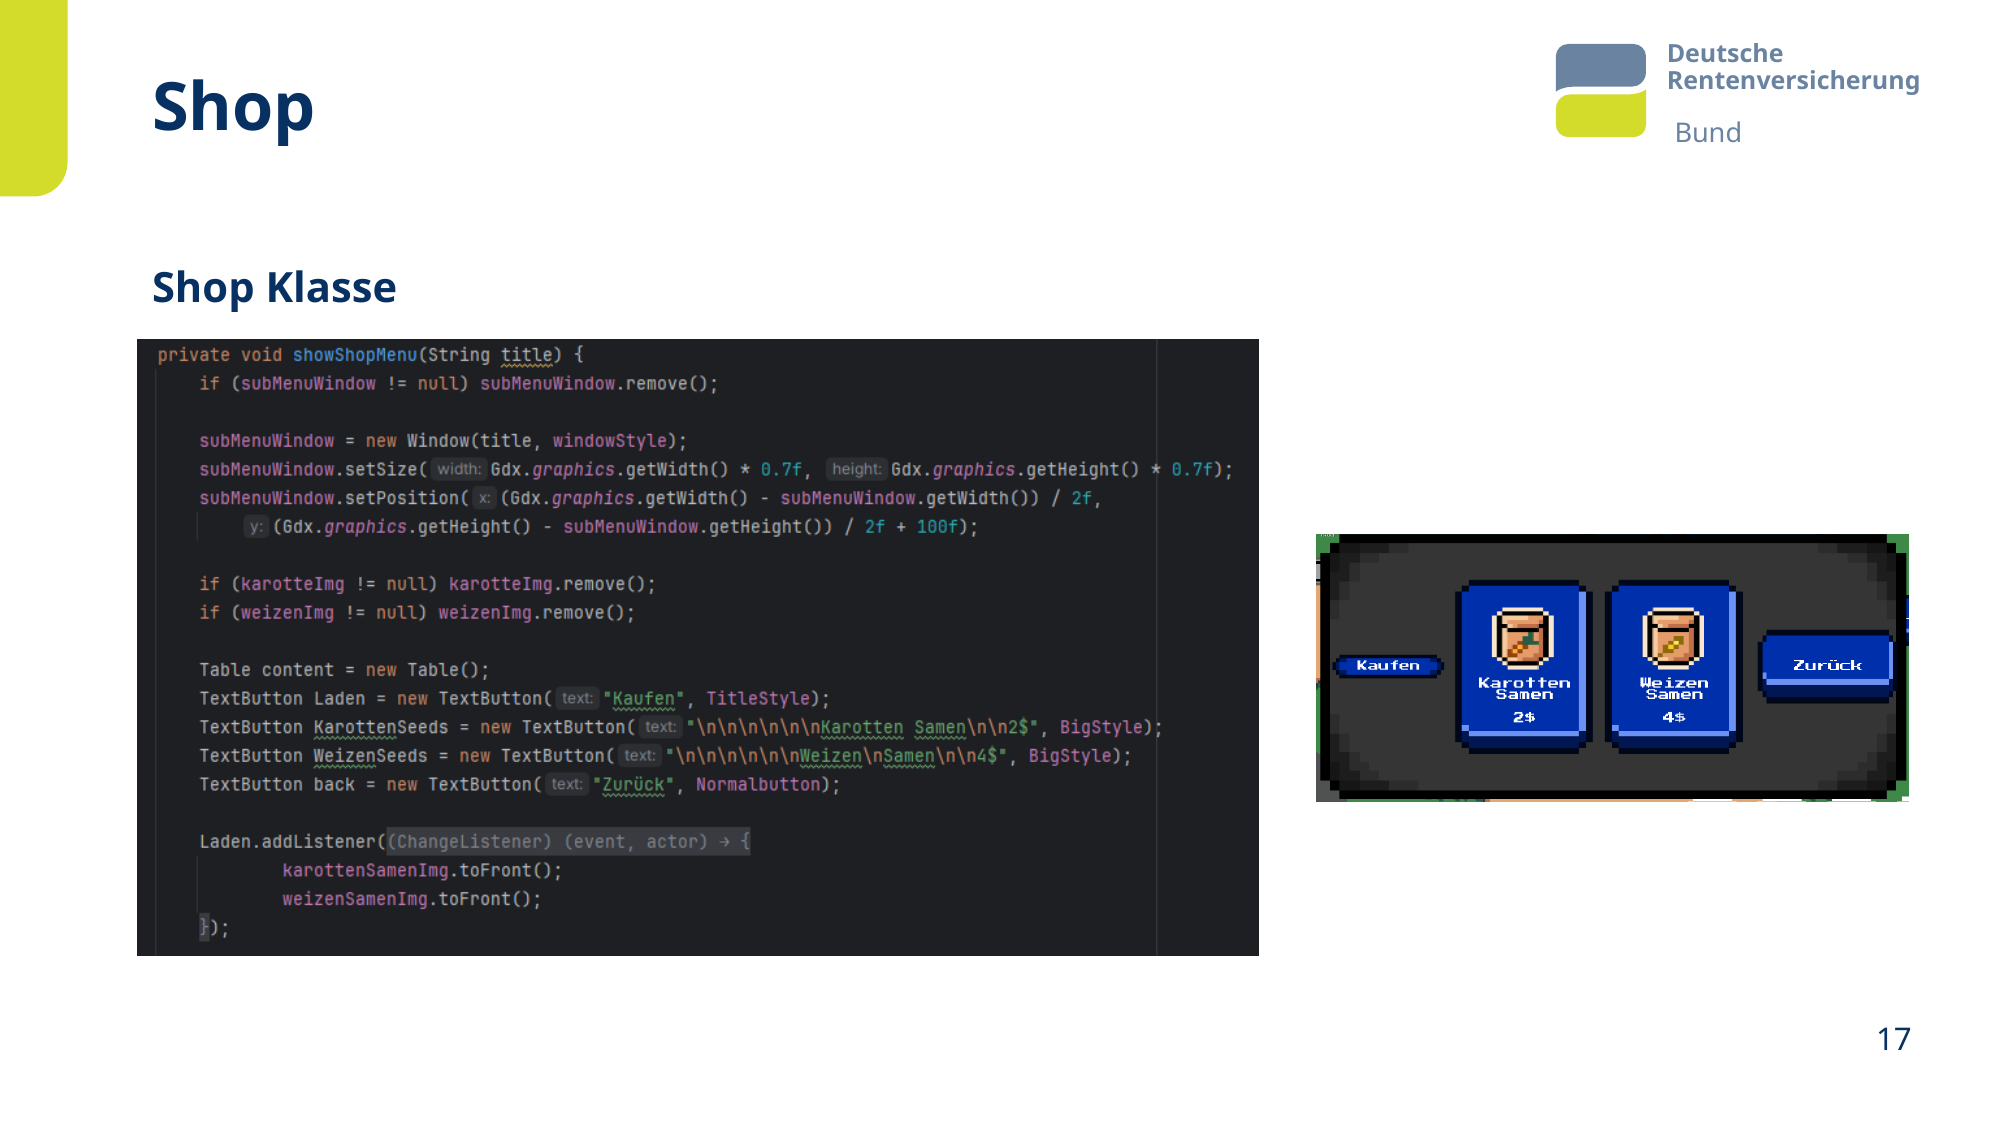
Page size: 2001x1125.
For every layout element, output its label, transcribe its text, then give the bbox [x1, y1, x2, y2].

picture [137, 339, 1259, 956]
picture [1316, 534, 1909, 802]
title Shop [137, 56, 1428, 233]
slide_number 17 [1427, 994, 1928, 1070]
text_box Shop Klasse [137, 253, 513, 319]
